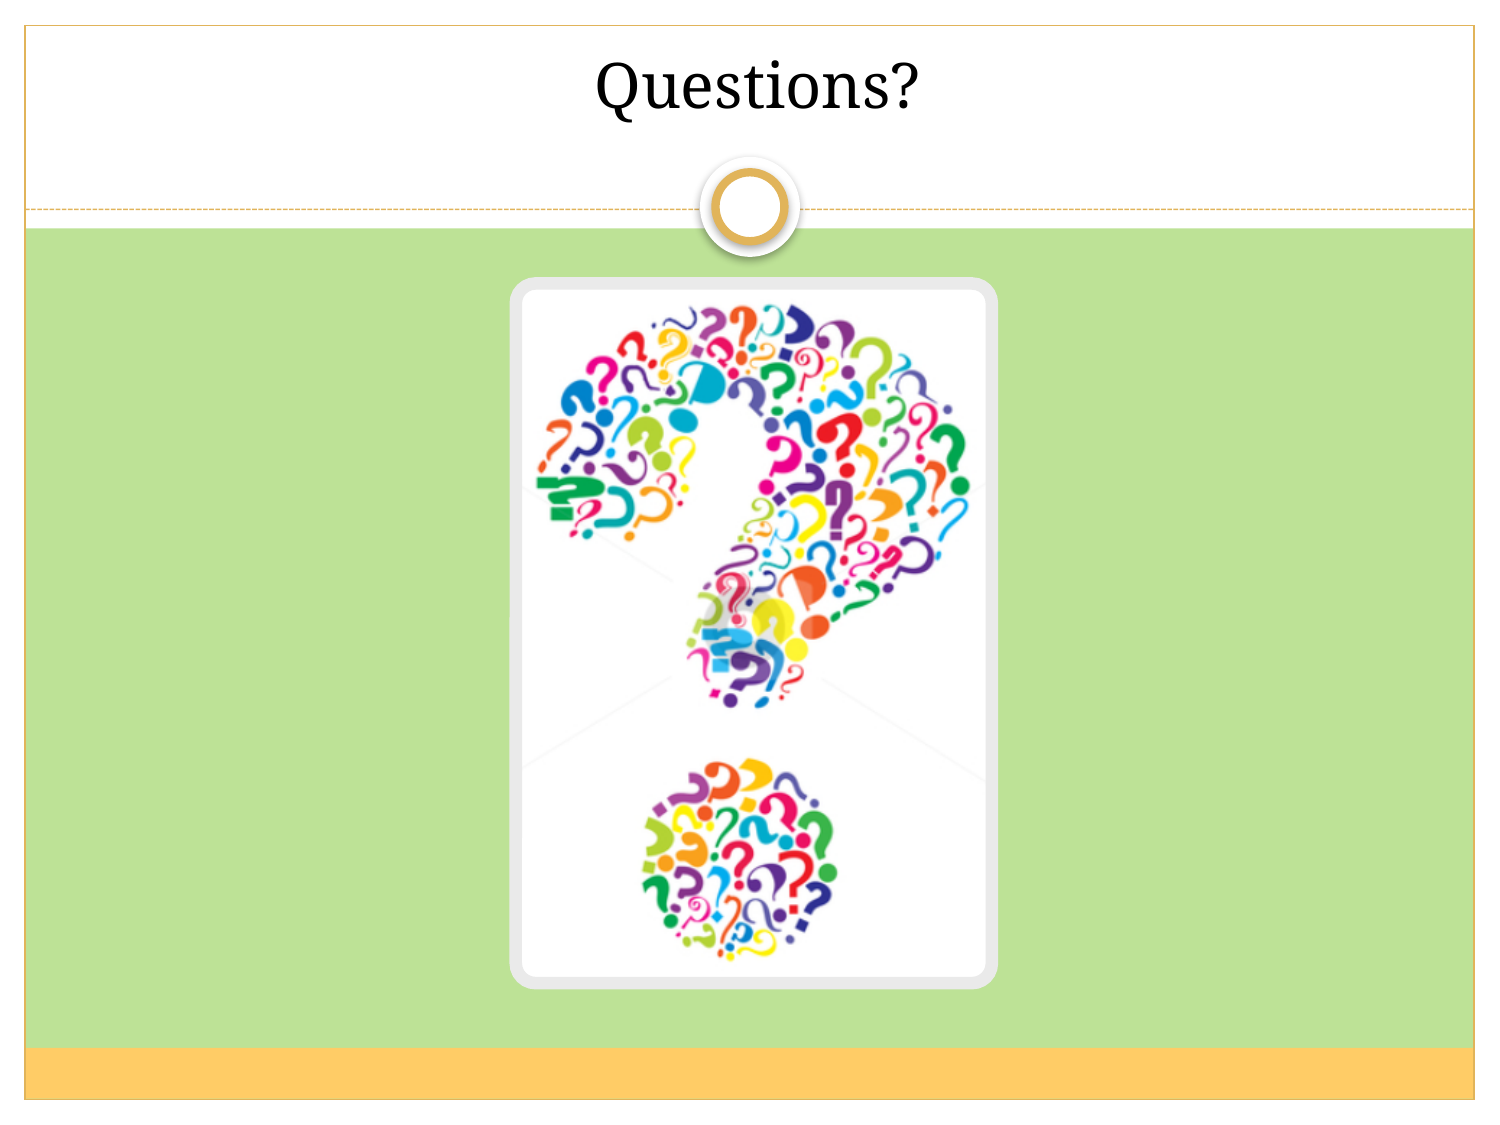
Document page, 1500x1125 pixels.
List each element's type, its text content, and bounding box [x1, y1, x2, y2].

title Questions? [49, 37, 1450, 162]
list [49, 250, 1445, 1001]
picture [515, 283, 993, 984]
